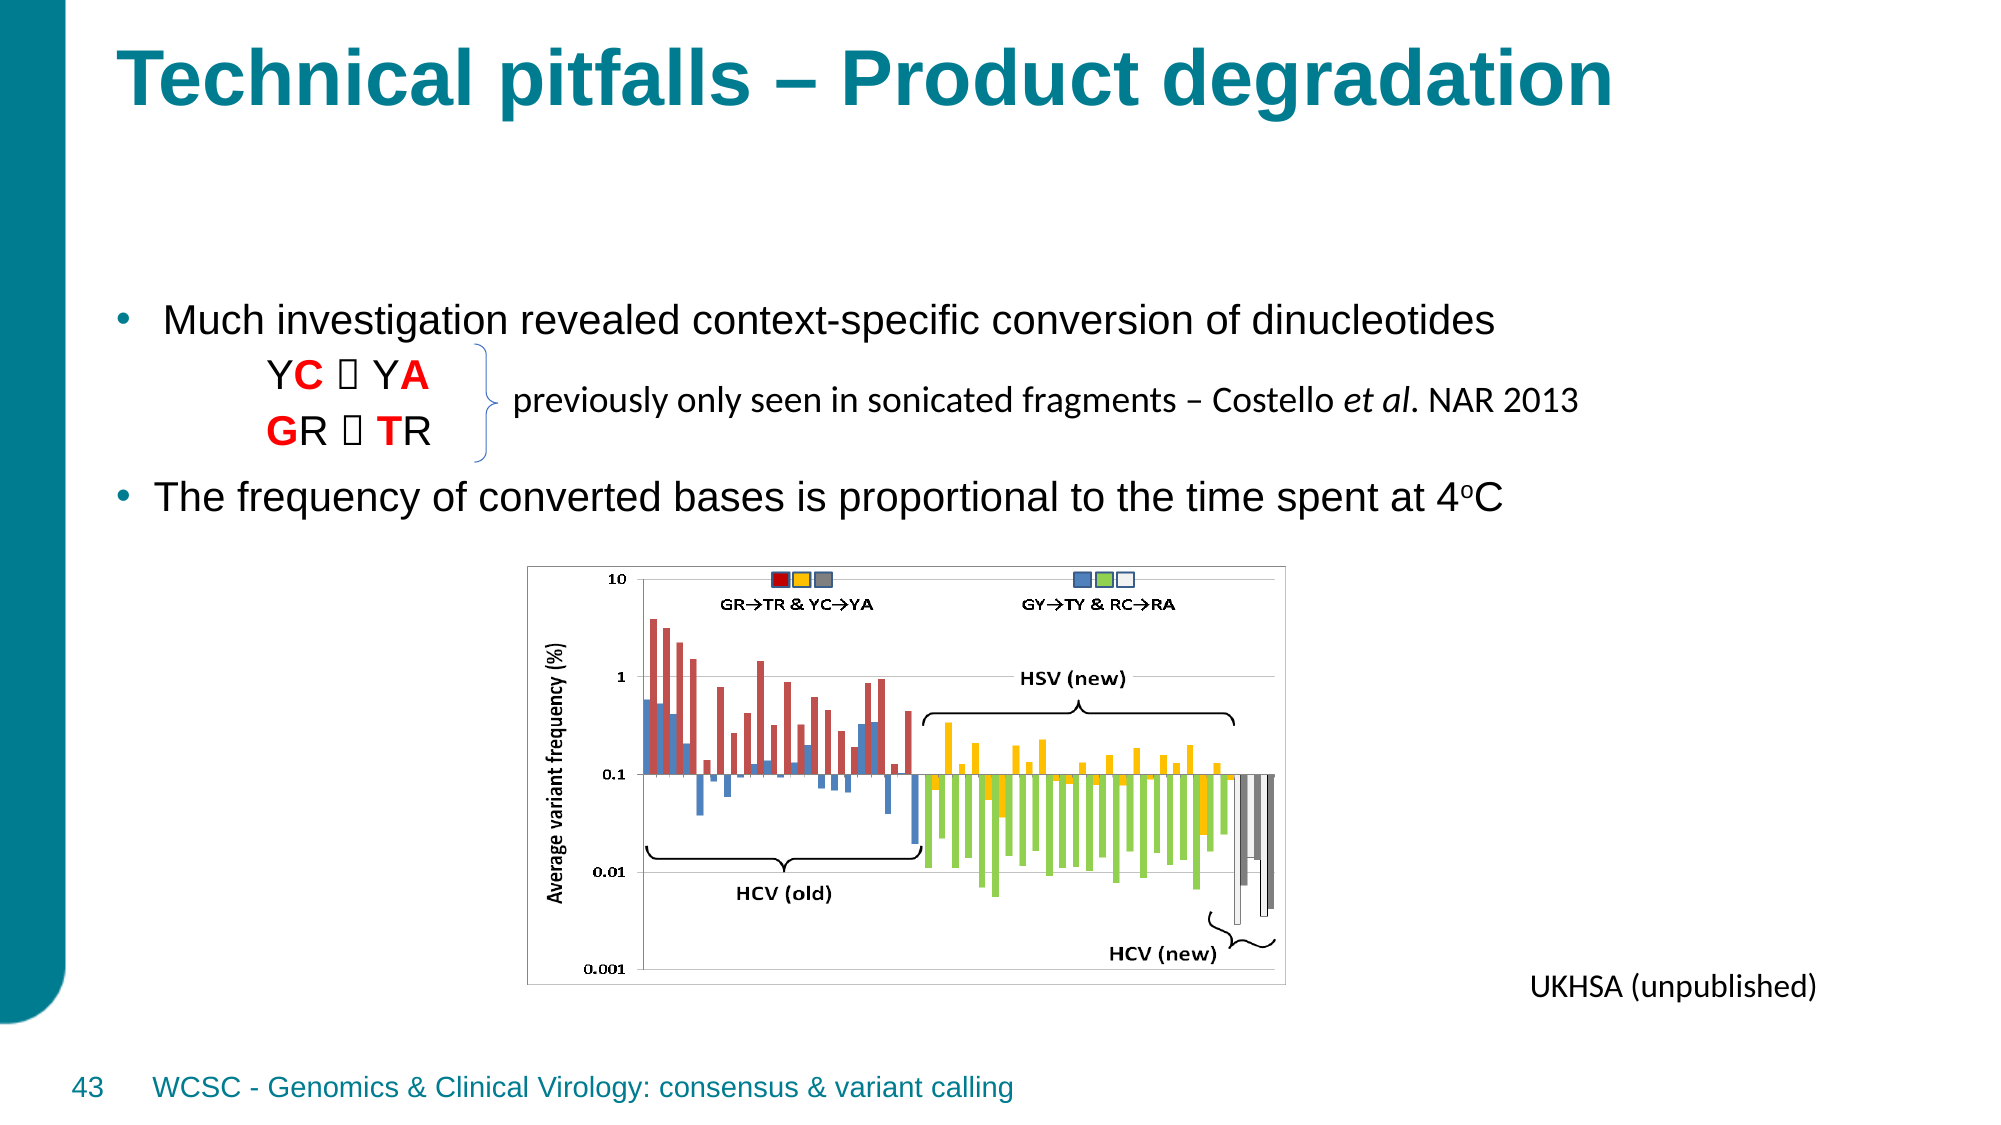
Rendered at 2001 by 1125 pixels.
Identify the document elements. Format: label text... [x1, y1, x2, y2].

footer WCSC - Genomics & Clinical Virology: consensus & variant calling [137, 1056, 1780, 1116]
picture [527, 566, 1286, 985]
list Much investigation revealed context-specific conversion of dinucleotides YC  YA GR  TR The frequency of converted bases is proportional to the time spent at 4oC [101, 291, 1926, 1005]
text_box previously only seen in sonicated fragments – Costello et al. NAR 2013 [498, 368, 1704, 428]
text_box [474, 343, 498, 463]
text_box UKHSA (unpublished) [1159, 956, 1833, 1012]
slide_number 43 [21, 1056, 120, 1117]
title Technical pitfalls – Product degradation [101, 29, 1926, 189]
